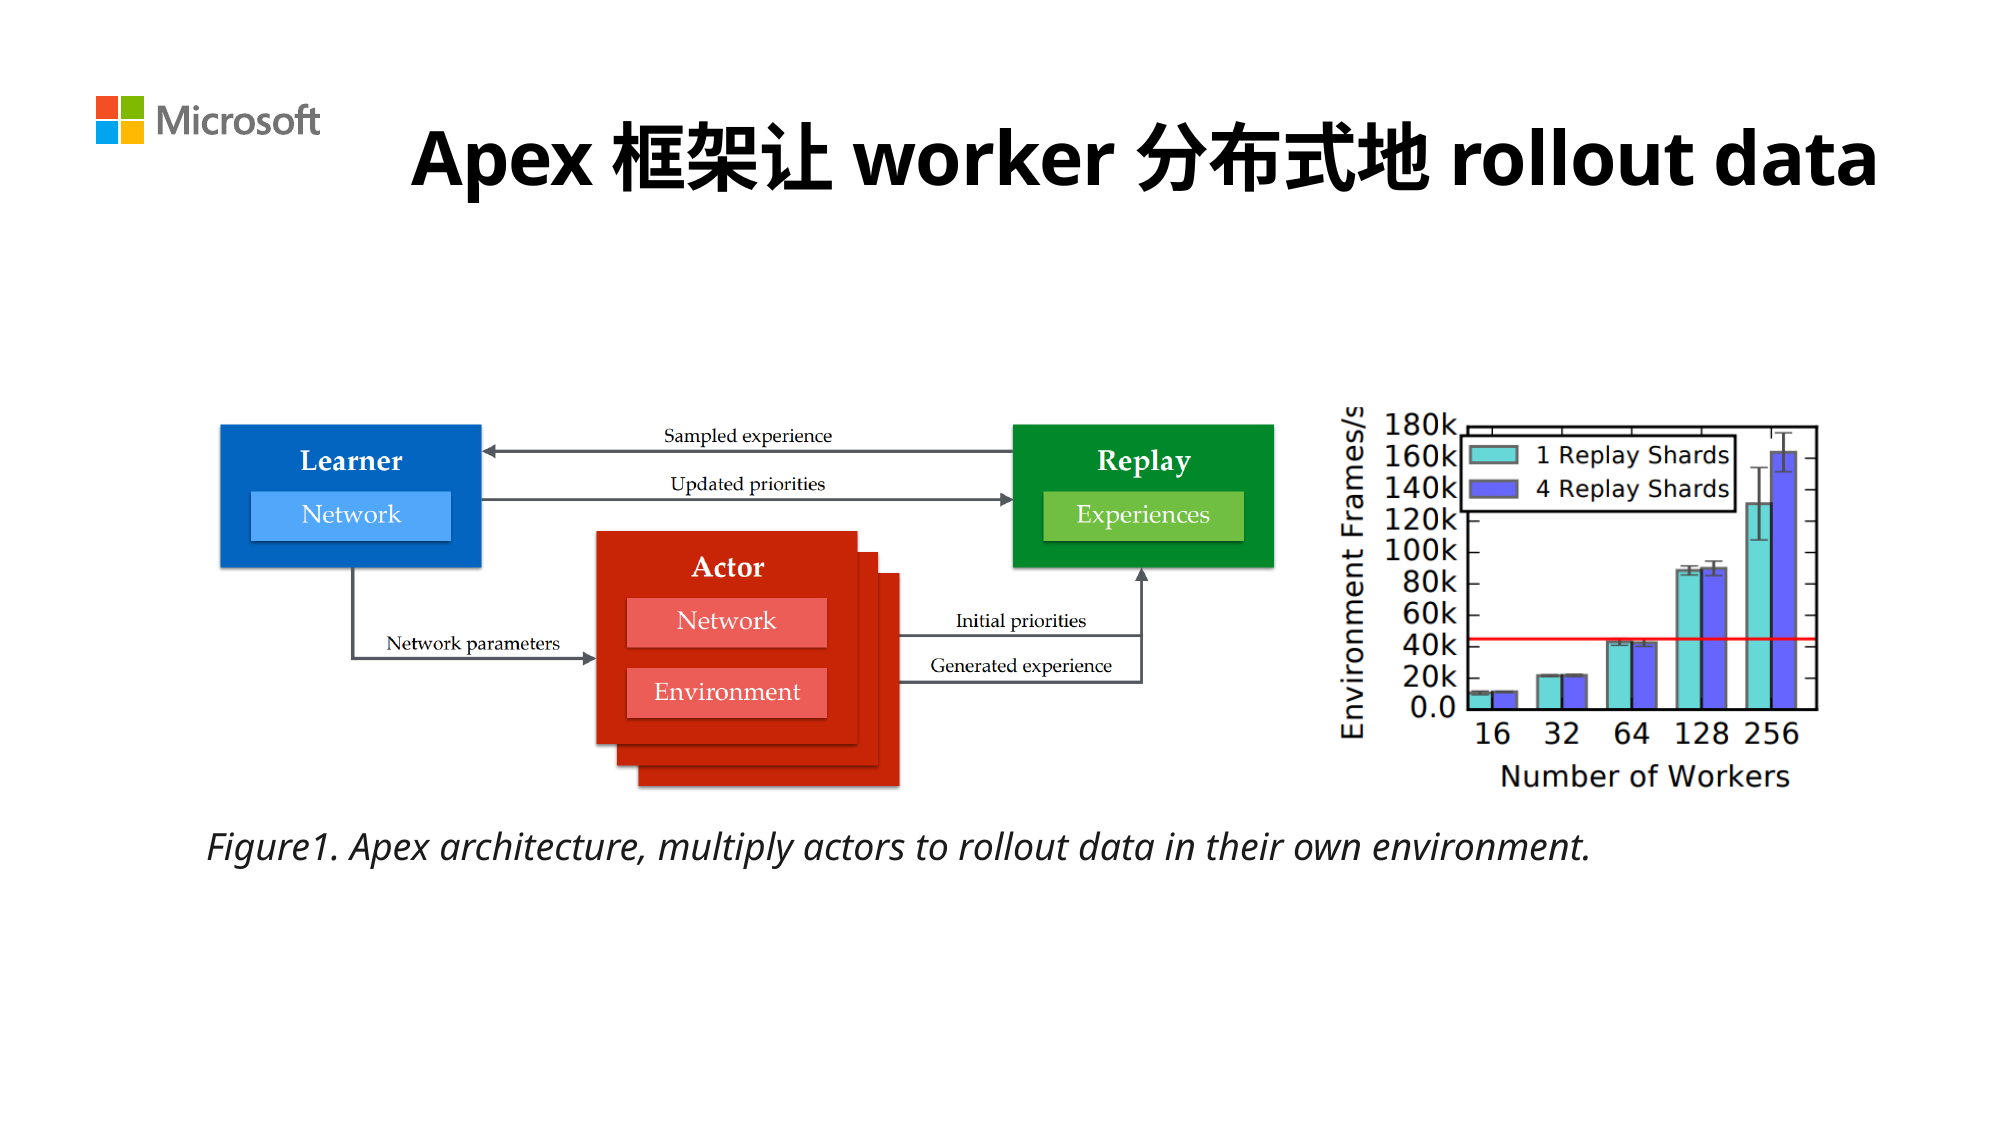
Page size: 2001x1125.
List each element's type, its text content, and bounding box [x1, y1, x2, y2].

title Apex框架让worker分布式地rollout data [411, 109, 1912, 201]
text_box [205, 396, 1836, 869]
